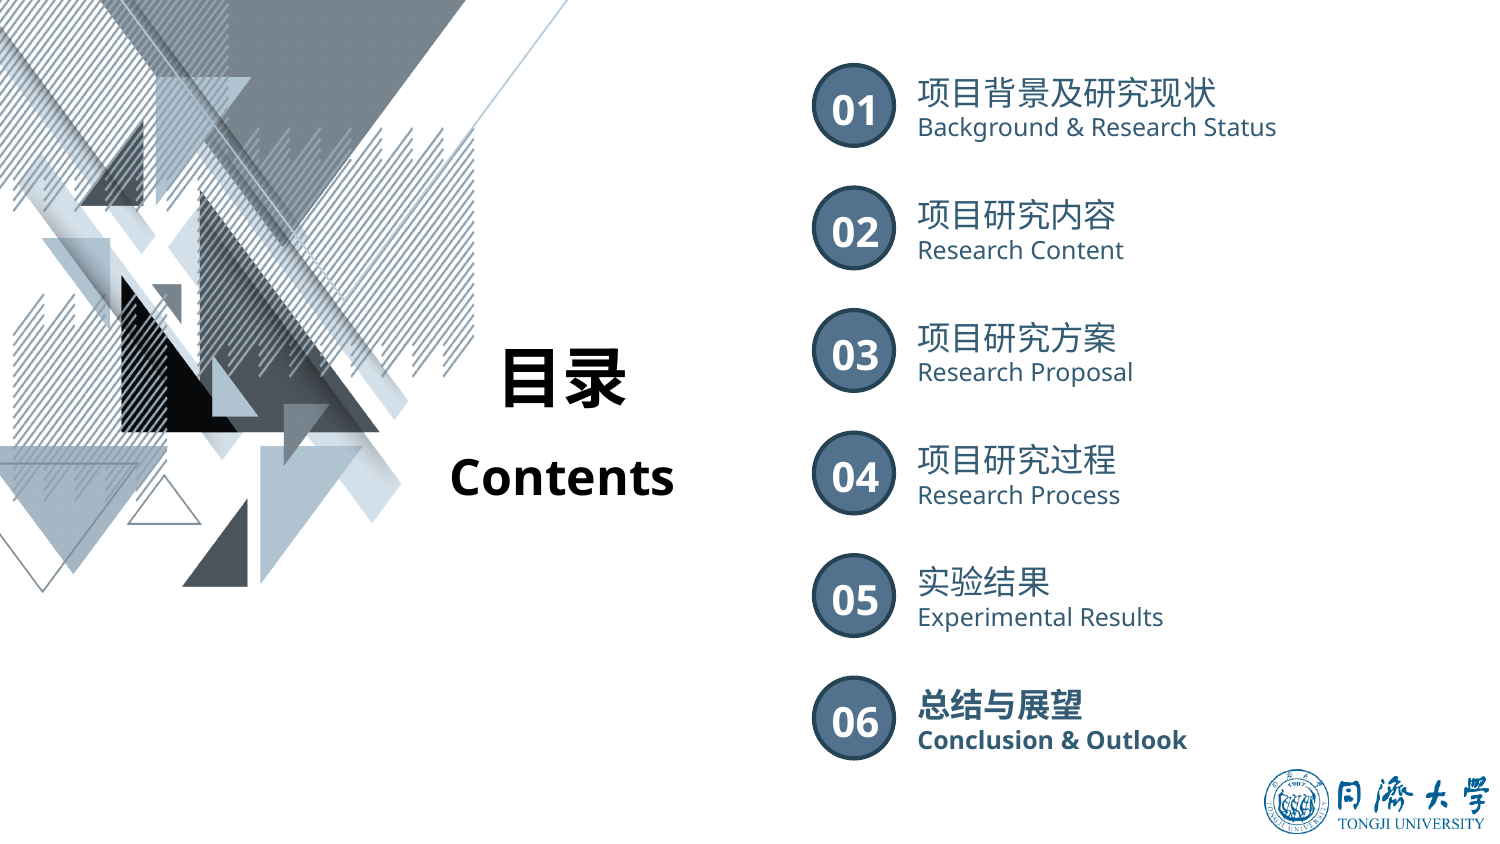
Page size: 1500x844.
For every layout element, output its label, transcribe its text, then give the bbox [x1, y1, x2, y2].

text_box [813, 283, 1322, 398]
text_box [813, 406, 1322, 521]
picture [0, 0, 598, 593]
text_box 目录 Contents [608, 288, 715, 513]
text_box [813, 38, 1322, 153]
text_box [813, 528, 1322, 643]
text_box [1264, 769, 1490, 834]
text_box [813, 651, 1322, 766]
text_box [813, 161, 1322, 276]
